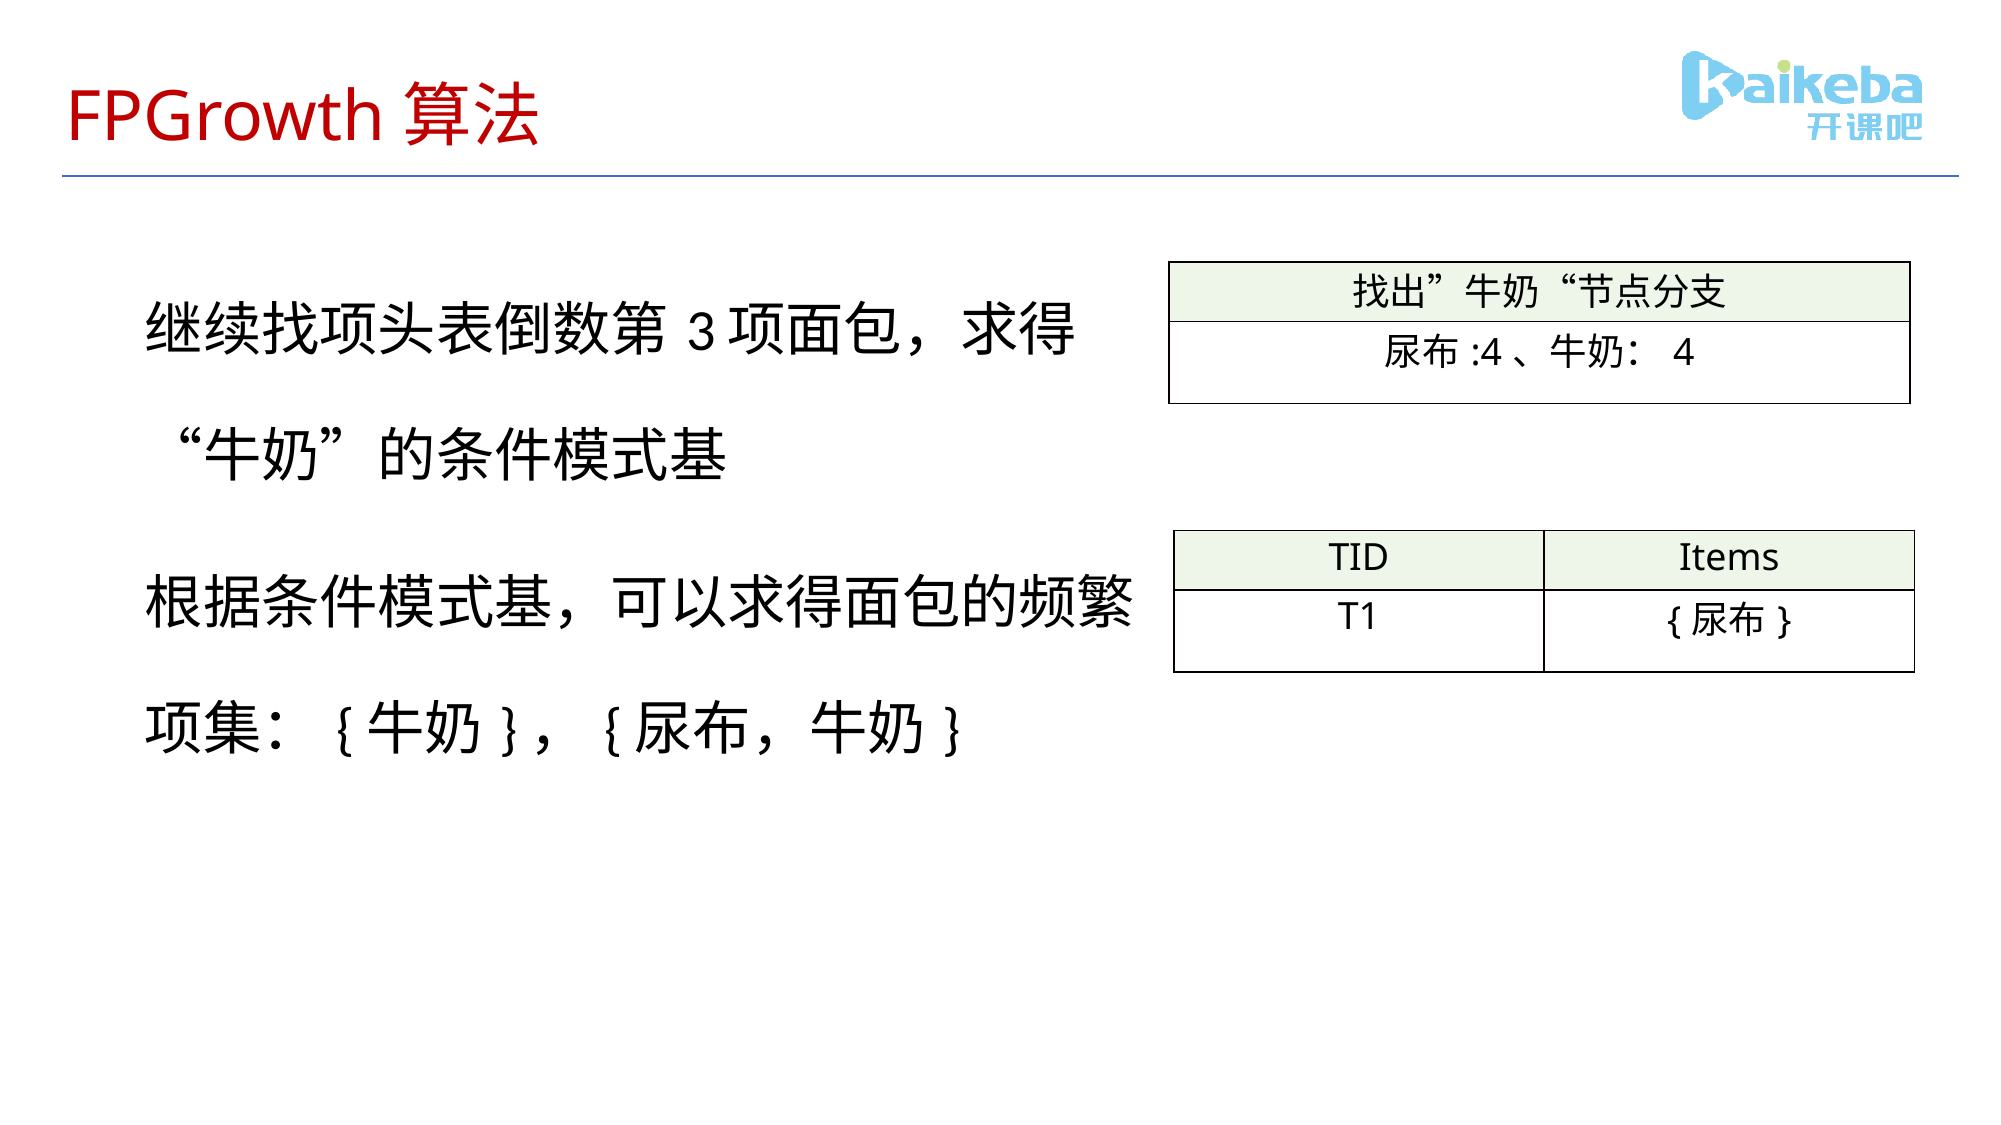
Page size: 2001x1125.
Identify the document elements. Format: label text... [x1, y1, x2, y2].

table_header Items [1545, 531, 1914, 589]
table_cell T1 [1175, 591, 1543, 671]
table_cell {尿布} [1545, 591, 1914, 671]
table_header TID [1175, 531, 1543, 589]
table_cell 尿布:4、牛奶：4 [1170, 322, 1909, 403]
table_header 找出”牛奶“节点分支 [1170, 263, 1909, 321]
title FPGrowth算法 [57, 59, 1728, 167]
text_box [1653, 21, 1950, 167]
text_box 继续找项头表倒数第3项面包，求得“牛奶”的条件模式基 根据条件模式基，可以求得面包的频繁项集：{牛奶}，{尿布，牛奶} [137, 232, 1182, 1053]
